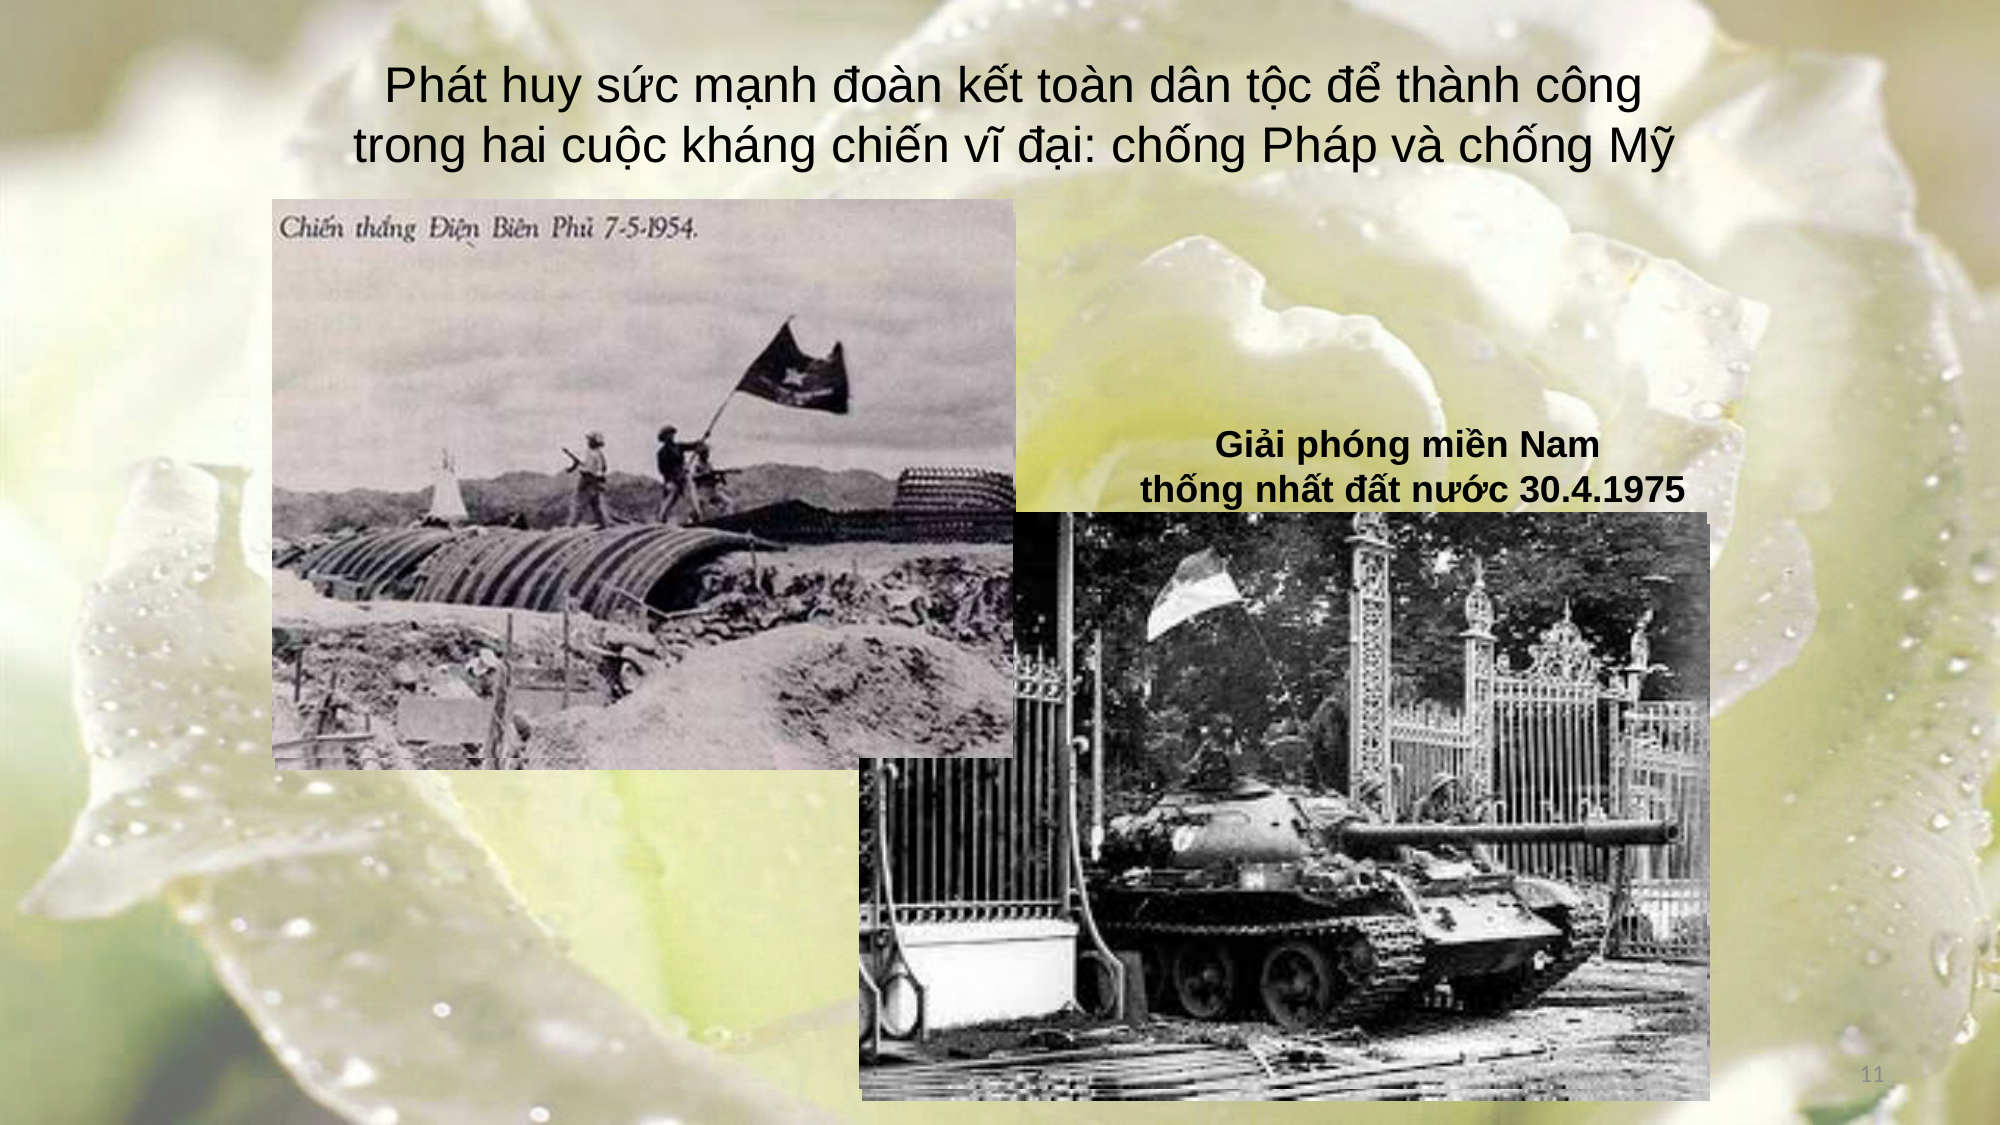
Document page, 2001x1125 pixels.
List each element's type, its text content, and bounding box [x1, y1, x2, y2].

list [862, 1090, 1710, 1102]
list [274, 766, 854, 770]
picture [0, 0, 2000, 1125]
title Phát huy sức mạnh đoàn kết toàn dân tộc để thành công trong hai cuộc kháng chiến vĩ đại: chống Pháp và chống Mỹ [324, 45, 1705, 172]
text_box Giải phóng miền Nam thống nhất đất nước 30.4.1975 [1119, 412, 1707, 512]
slide_number 11 [1713, 1042, 1900, 1103]
